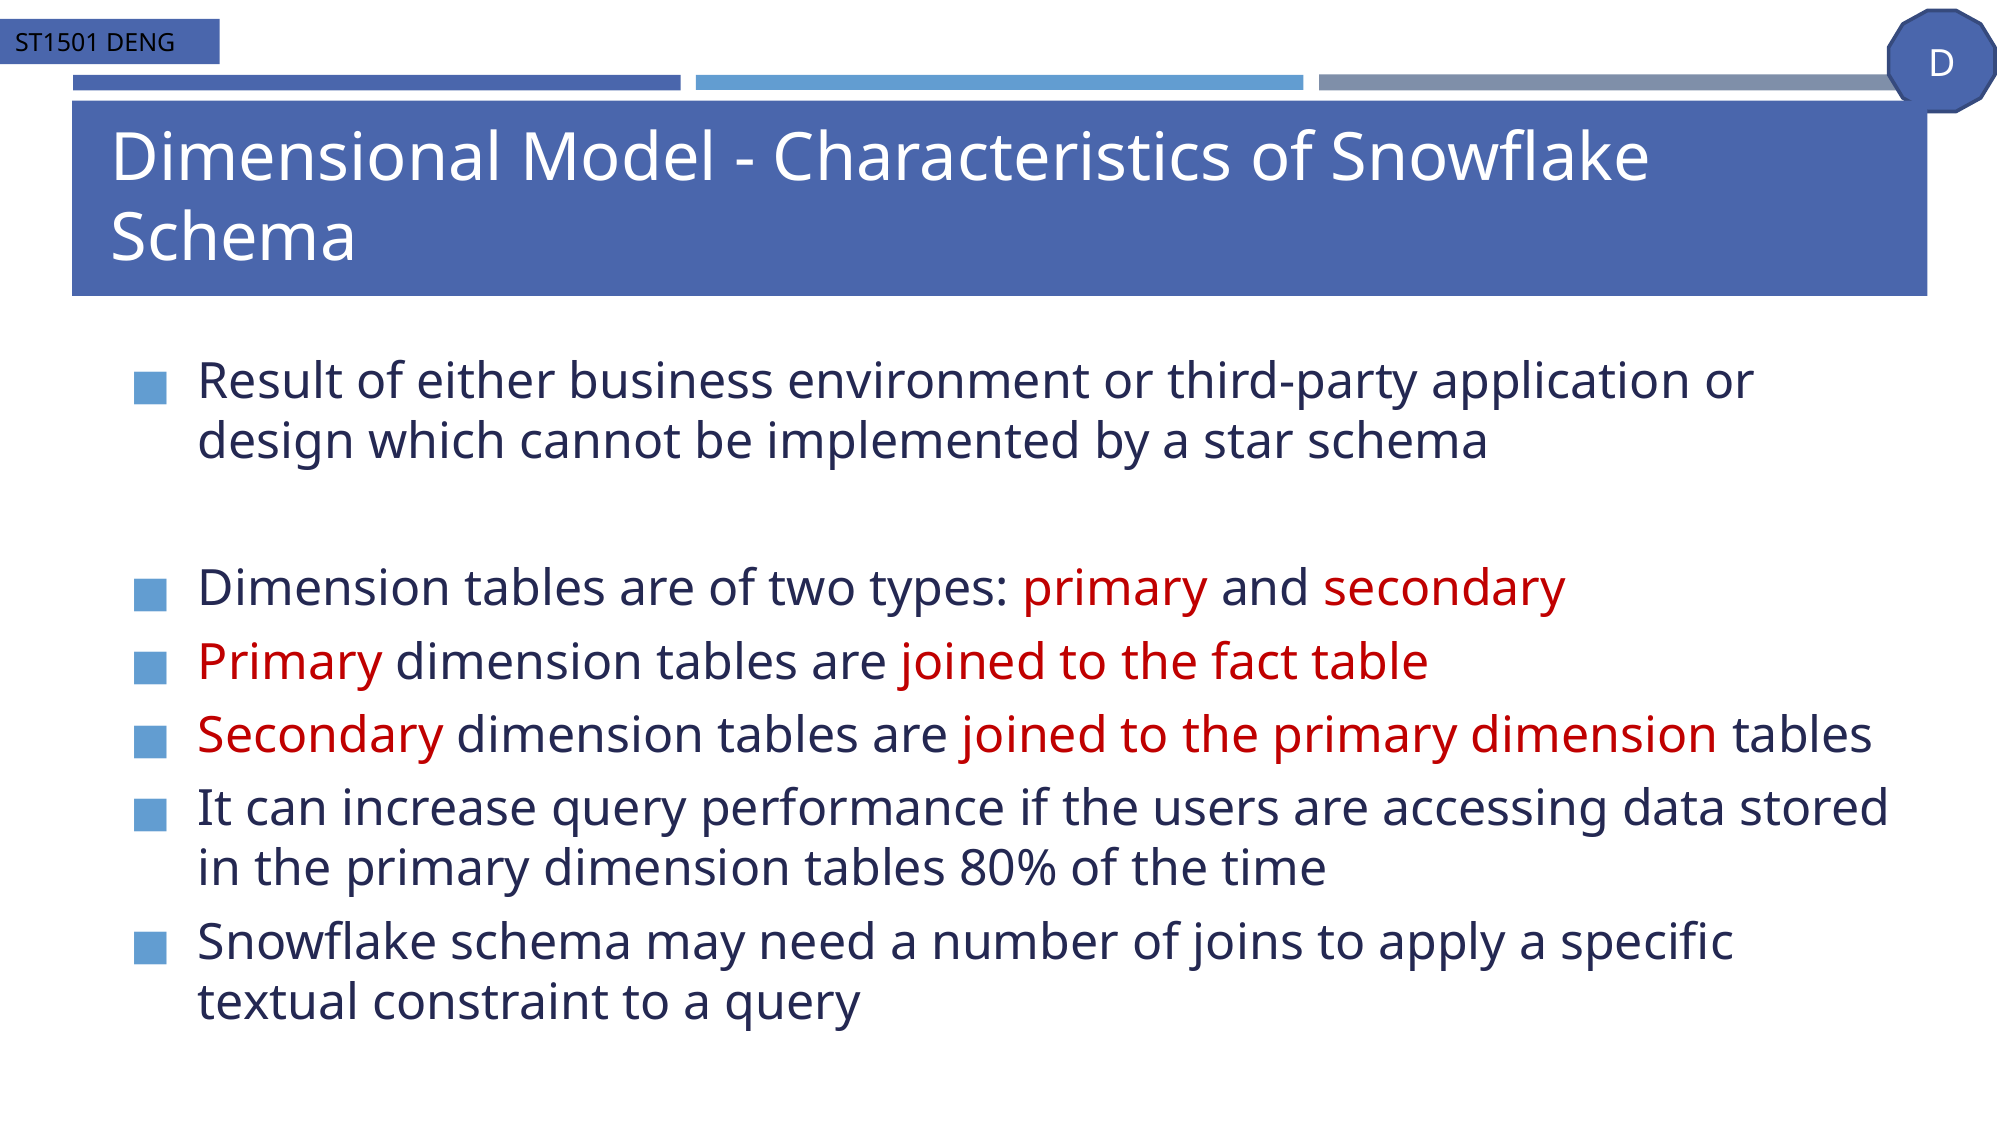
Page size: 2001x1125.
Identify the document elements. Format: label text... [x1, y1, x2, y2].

text_box Result of either business environment or third-party application or design which cannot be implemented by a star schema Dimension tables are of two types: primary and secondary Primary dimension tables are joined to the fact table Secondary dimension tables are joined to the primary dimension tables It can increase query performance if the users are accessing data stored in the primary dimension tables 80% of the time Snowflake schema may need a number of joins to apply a specific textual constraint to a query [107, 300, 1921, 1078]
title Dimensional Model - Characteristics of Snowflake Schema [95, 115, 1905, 282]
